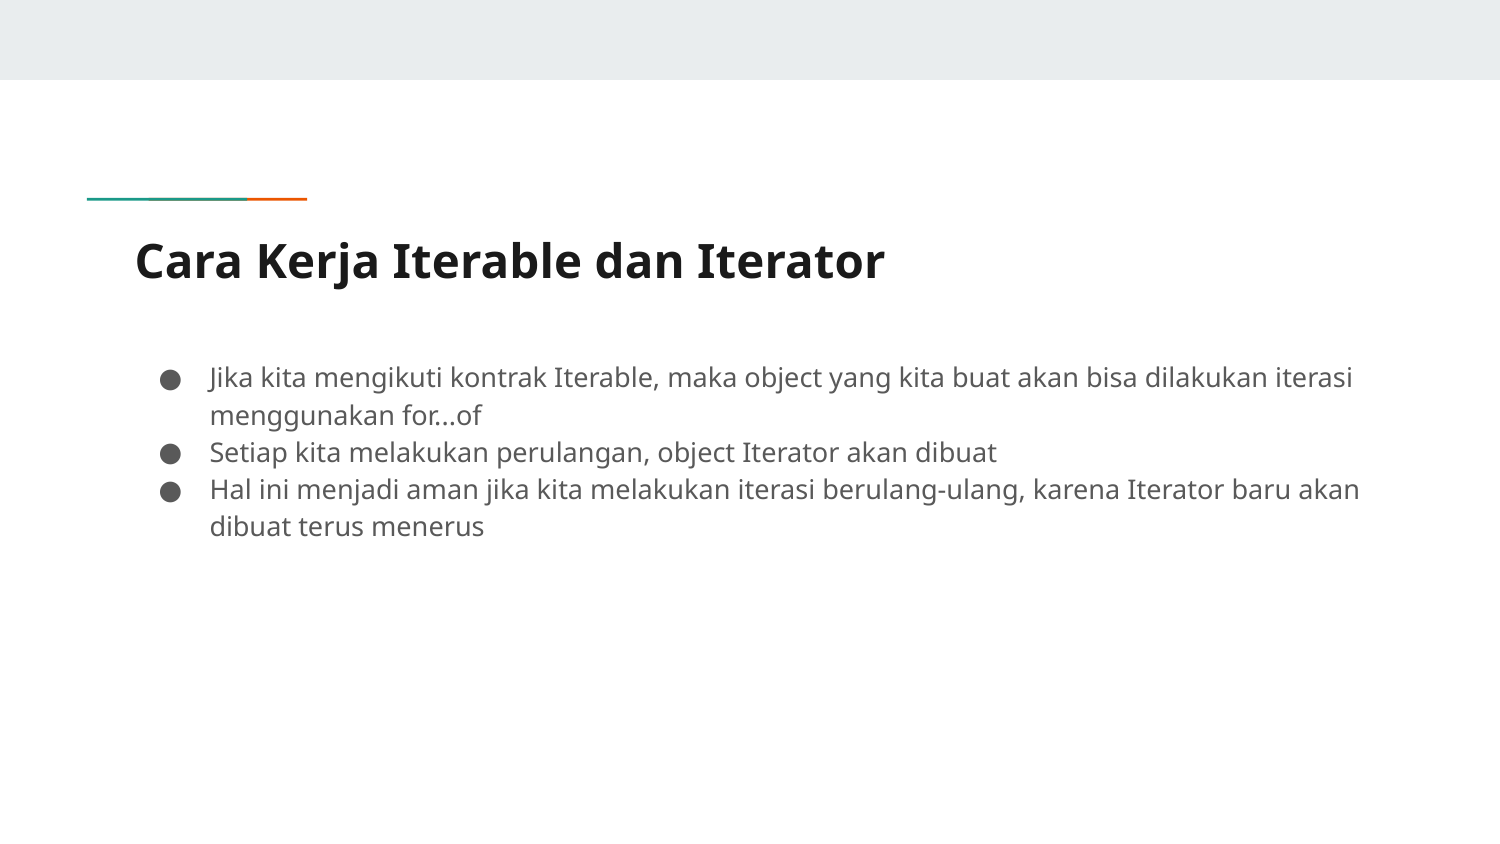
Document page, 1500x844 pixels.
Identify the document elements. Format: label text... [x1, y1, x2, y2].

list Jika kita mengikuti kontrak Iterable, maka object yang kita buat akan bisa dilakukan iterasi menggunakan for...of Setiap kita melakukan perulangan, object Iterator akan dibuat Hal ini menjadi aman jika kita melakukan iterasi berulang-ulang, karena Iterator baru akan dibuat terus menerus [119, 341, 1381, 712]
title Cara Kerja Iterable dan Iterator [119, 216, 1381, 305]
